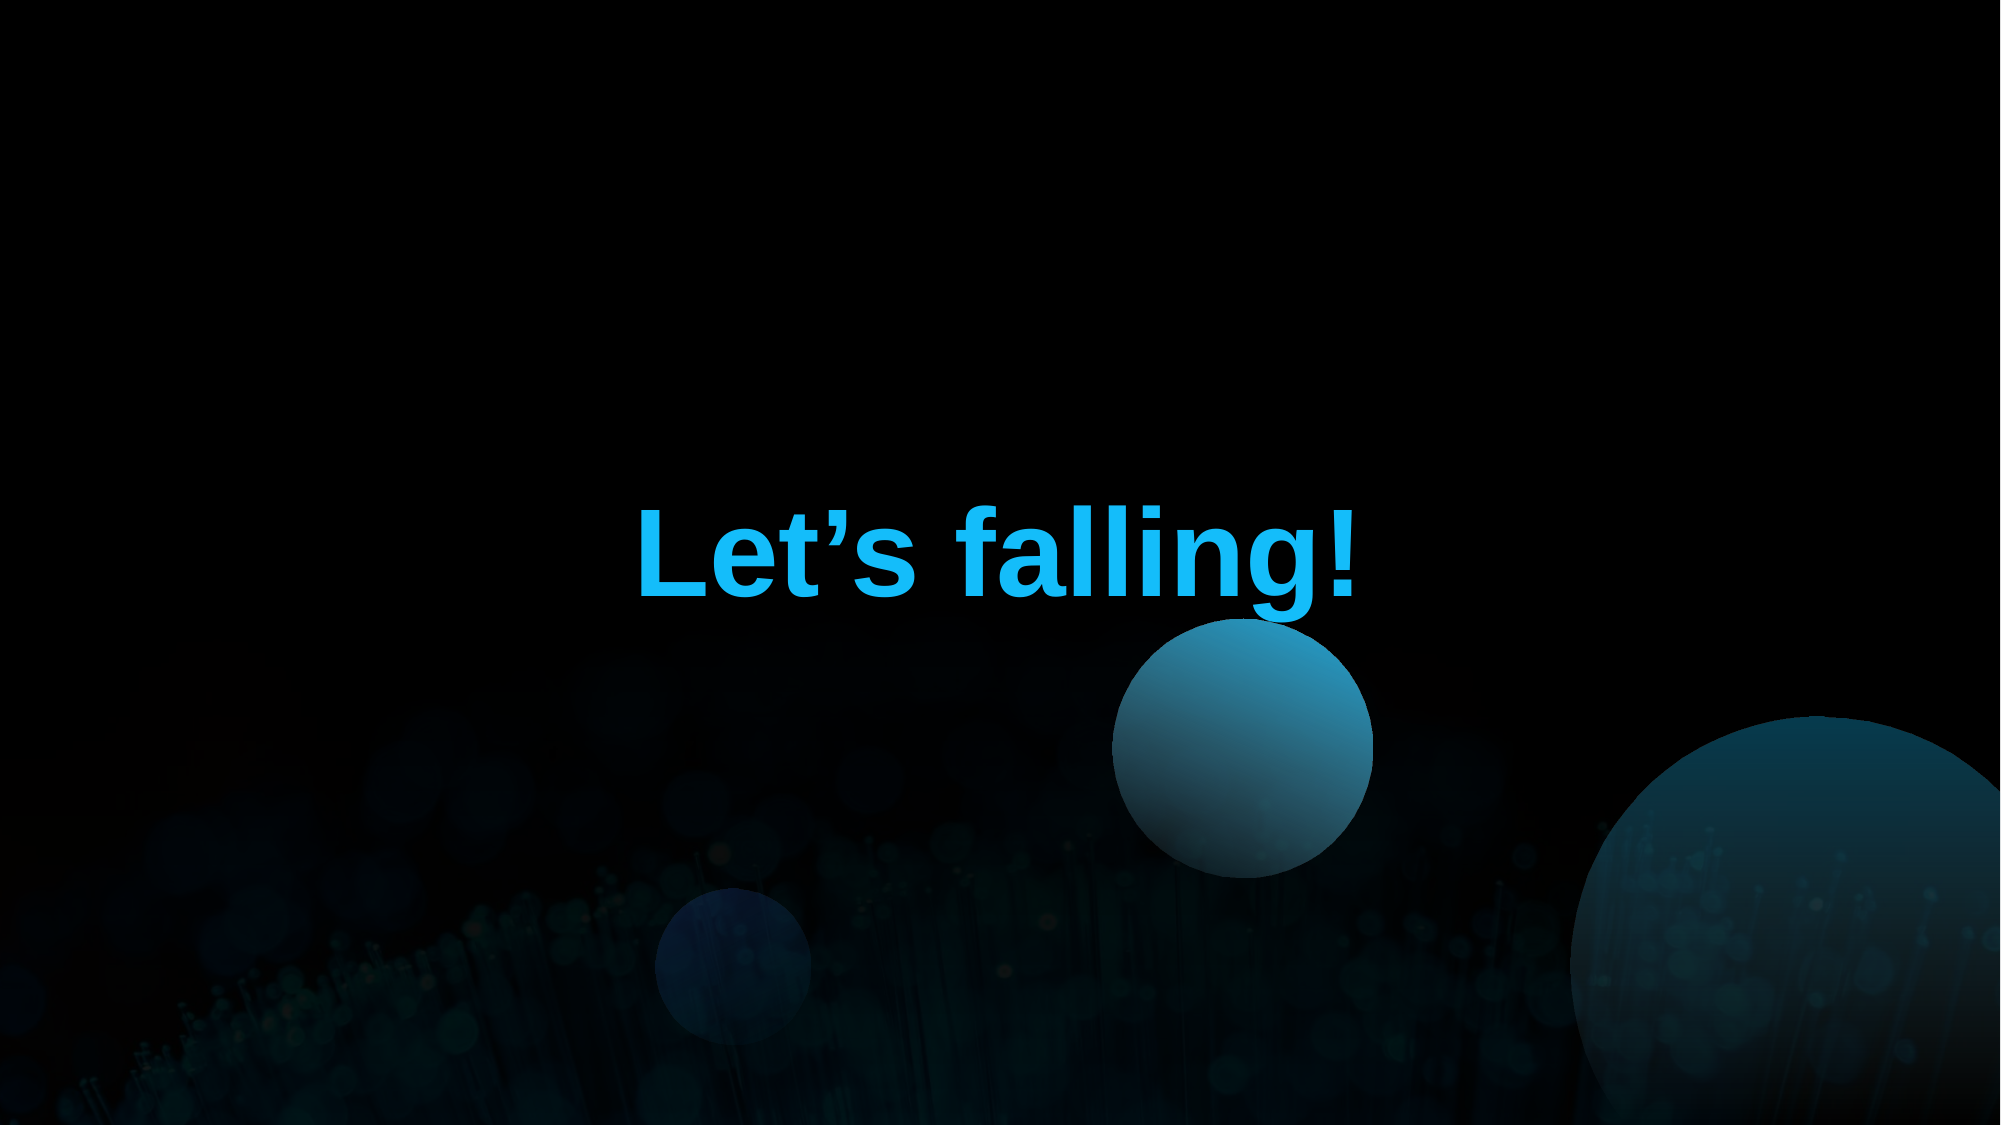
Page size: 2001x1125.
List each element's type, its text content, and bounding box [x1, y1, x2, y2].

title Let’s falling! [108, 431, 1890, 663]
